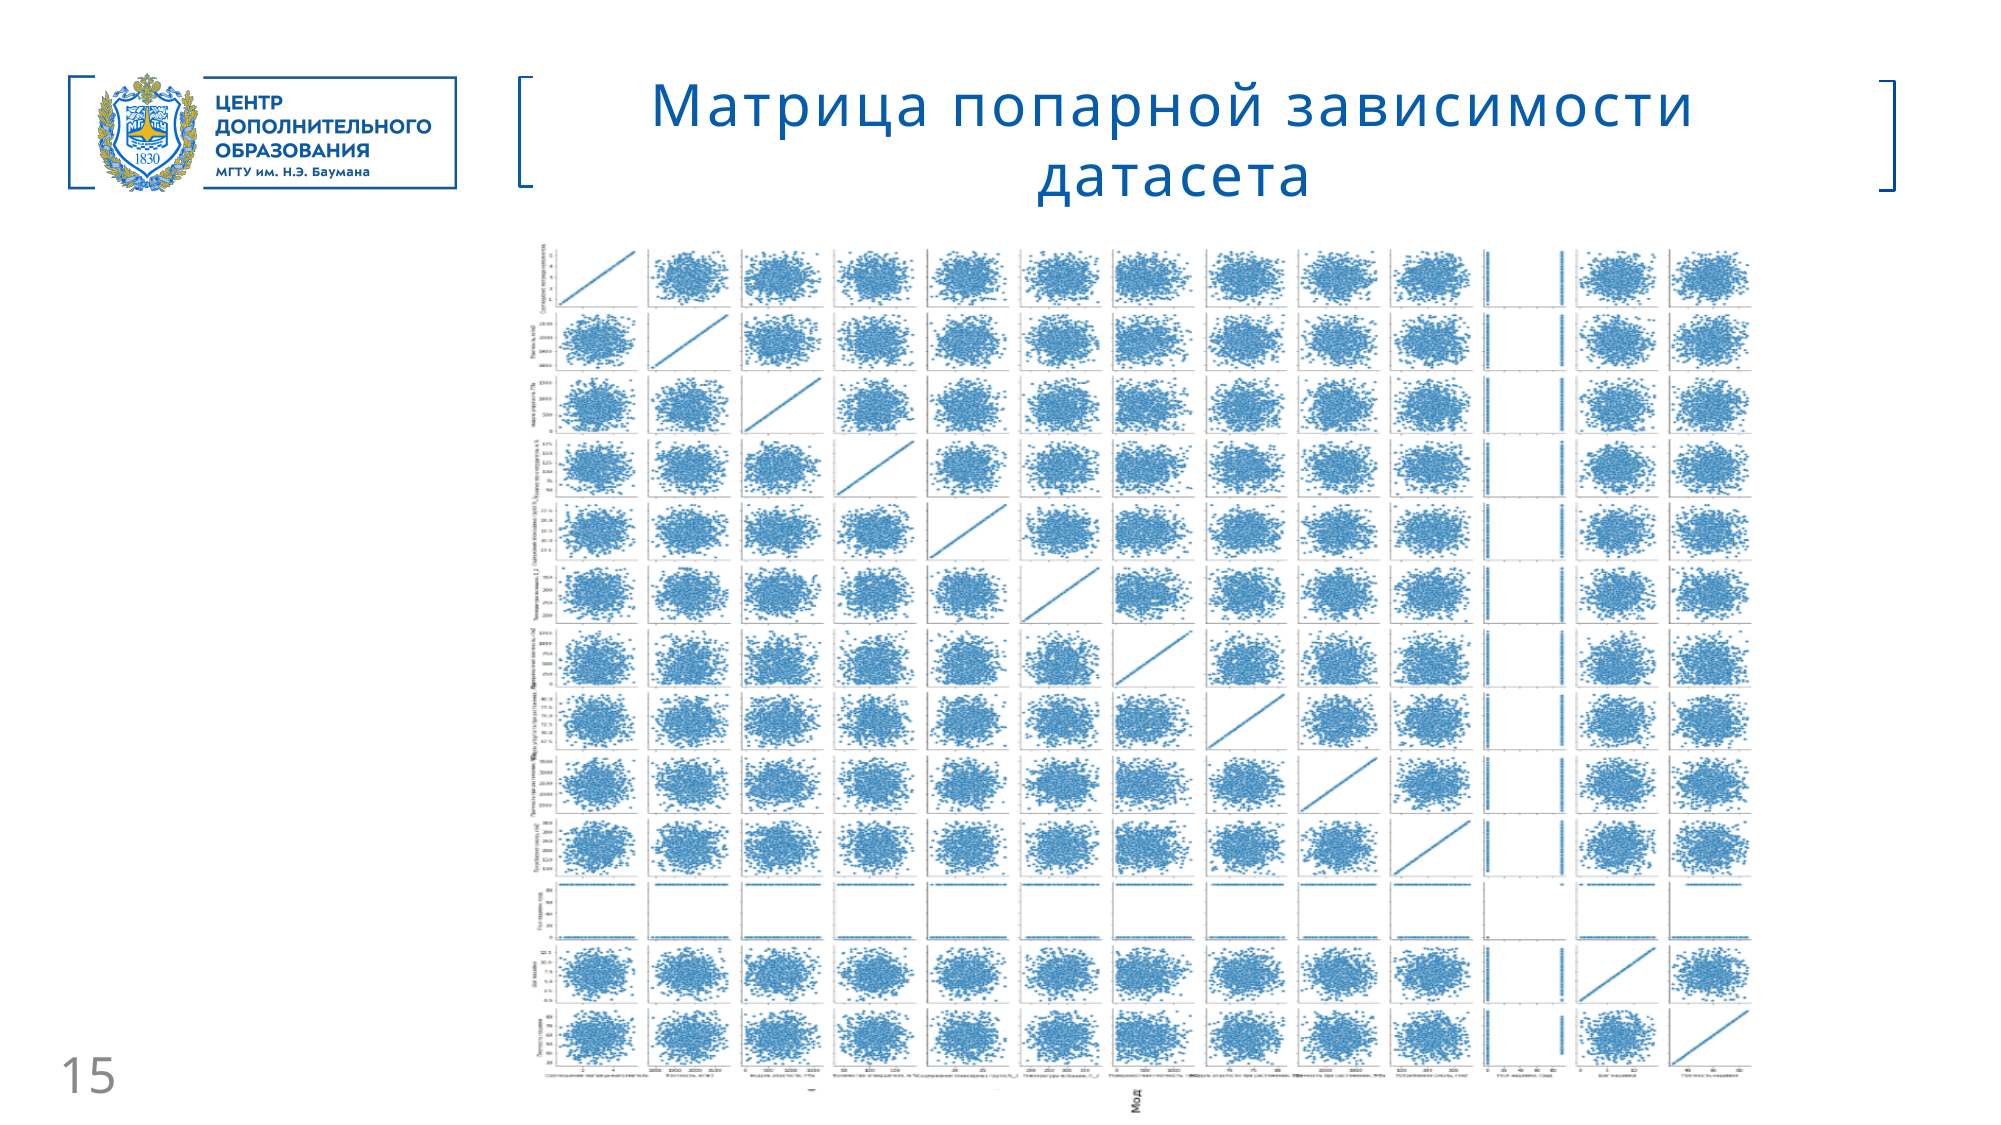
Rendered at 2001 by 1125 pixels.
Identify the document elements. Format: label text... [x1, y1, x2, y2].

slide_number 15 [44, 1055, 139, 1101]
picture [523, 230, 1772, 1125]
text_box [519, 76, 1895, 194]
picture [68, 73, 457, 192]
